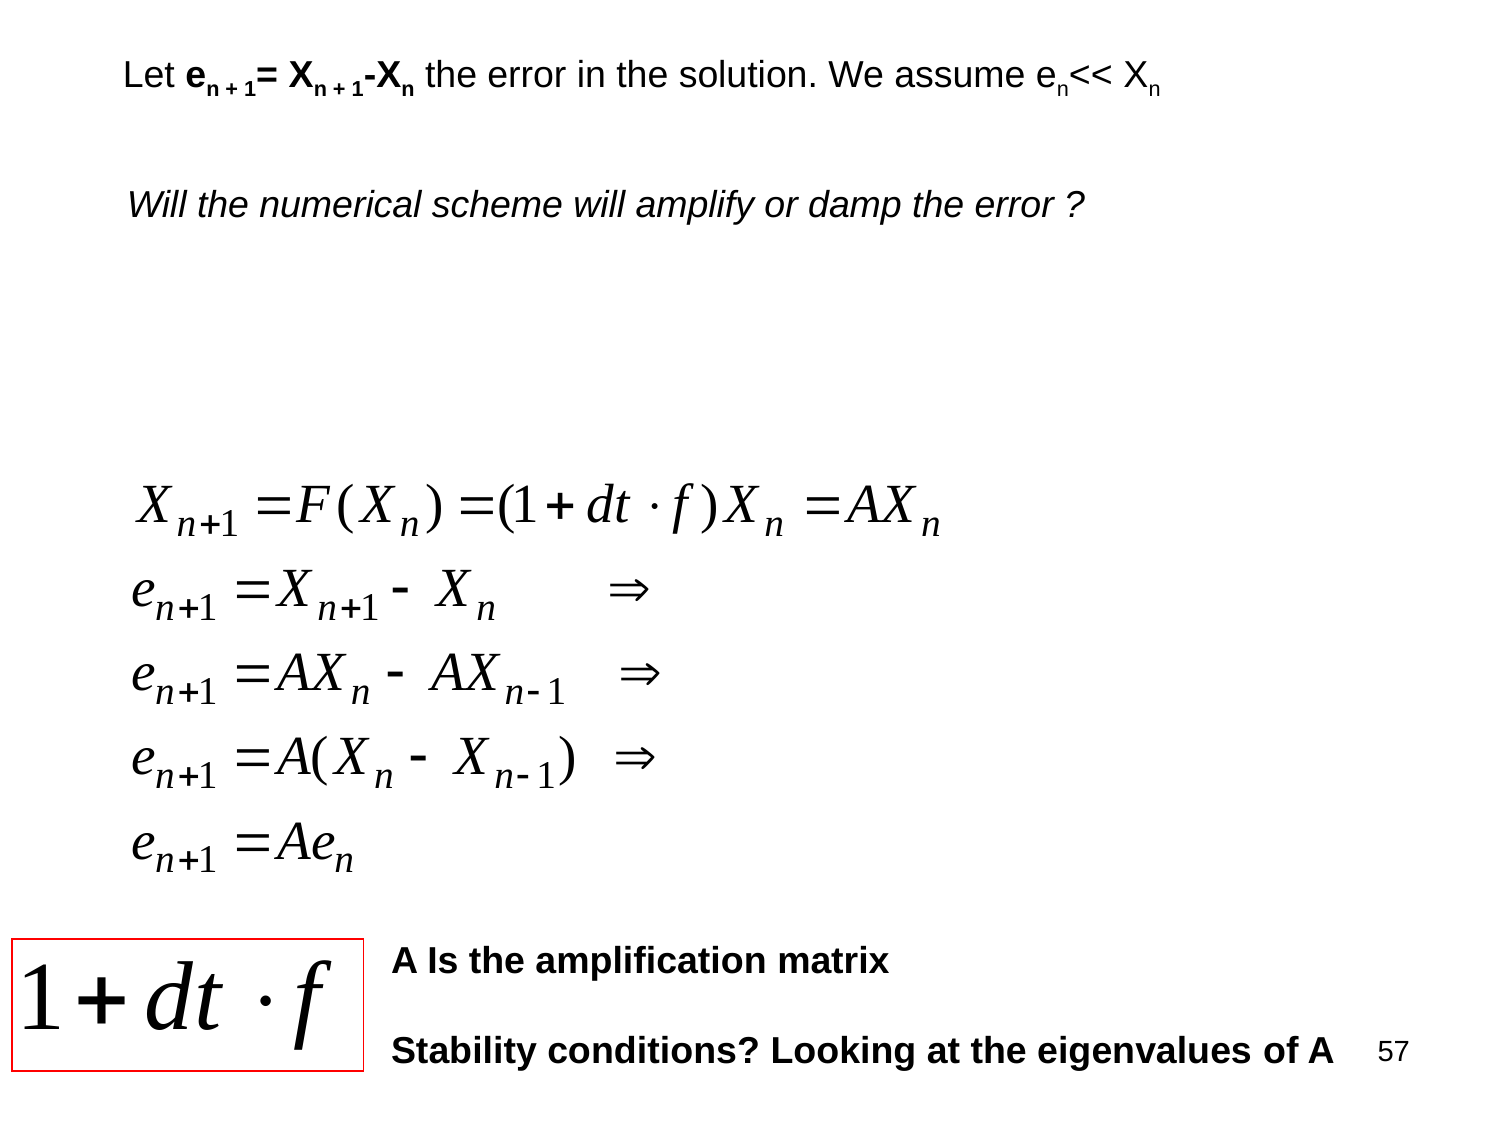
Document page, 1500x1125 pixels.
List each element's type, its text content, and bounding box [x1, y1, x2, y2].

text_box A Is the amplification matrix Stability conditions? Looking at the eigenvalues ​​of A [376, 928, 1350, 1079]
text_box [12, 939, 363, 1071]
text_box Will the numerical scheme will amplify or damp the error ? [112, 172, 1329, 290]
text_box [125, 470, 950, 885]
slide_number 57 [1074, 1024, 1425, 1103]
text_box Let en + 1= Xn + 1-Xn the error in the solution. We assume en<< Xn [108, 42, 1176, 109]
